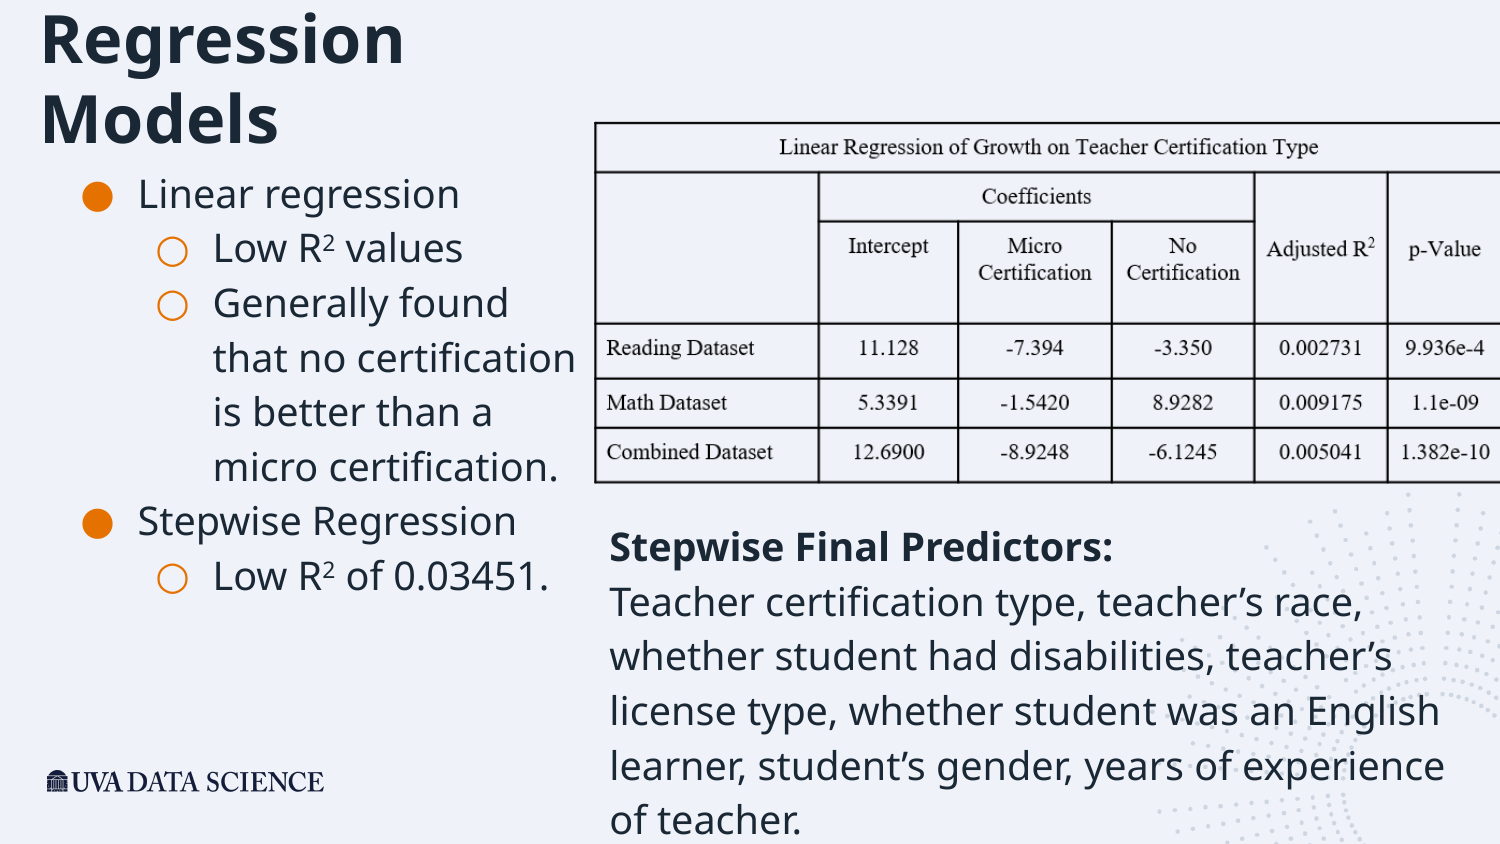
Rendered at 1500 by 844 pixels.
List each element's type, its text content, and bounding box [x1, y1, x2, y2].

text_box Stepwise Final Predictors: Teacher certification type, teacher’s race, whether student had disabilities, teacher’s license type, whether student was an English learner, student’s gender, years of experience of teacher. [594, 500, 1477, 771]
text_box Linear regression Low R2 values Generally found that no certification is better than a micro certification. Stepwise Regression Low R2 of 0.03451. [47, 146, 600, 766]
text_box Regression Models [25, 32, 600, 122]
picture [0, 0, 1500, 844]
